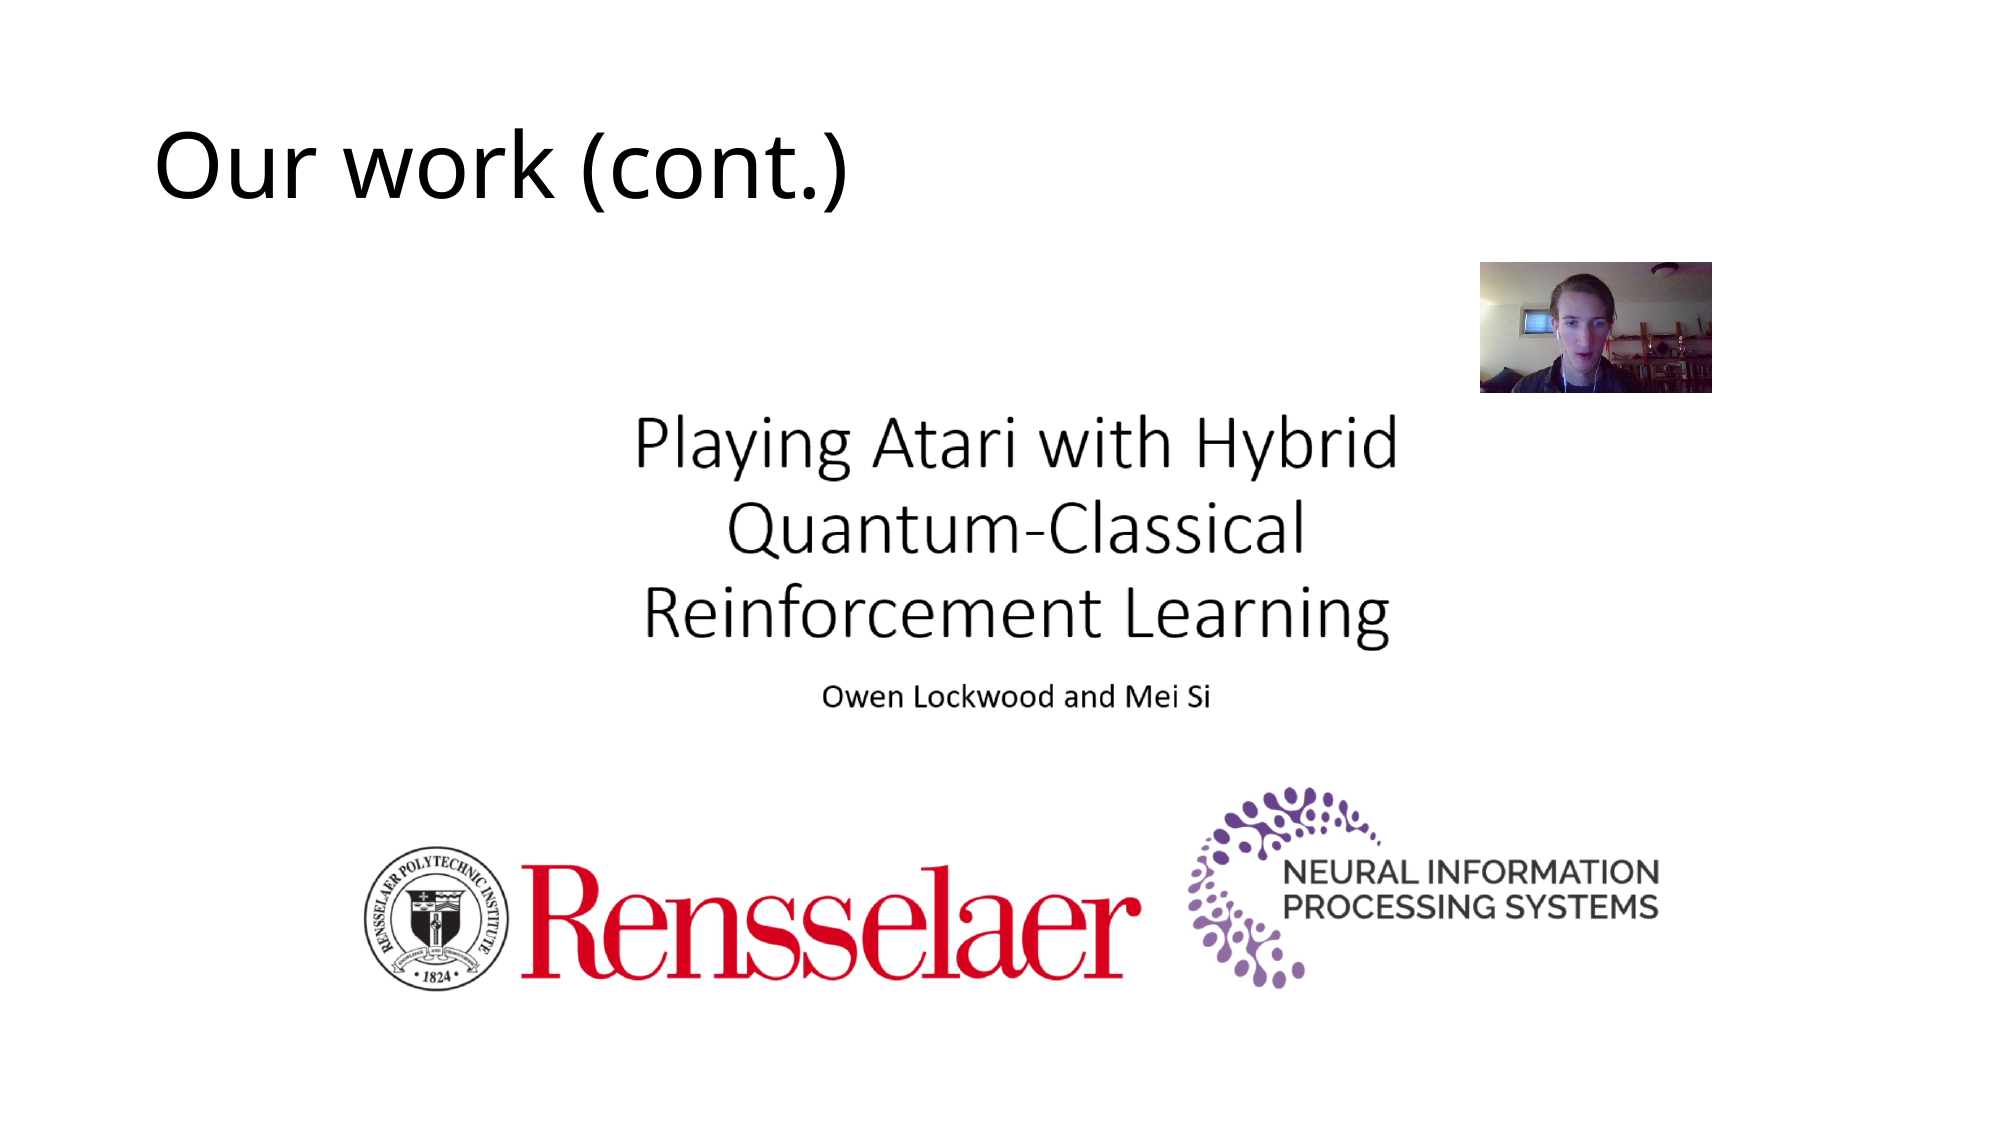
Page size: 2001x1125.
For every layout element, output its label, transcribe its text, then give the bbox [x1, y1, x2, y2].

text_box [319, 261, 1713, 1045]
title Our work (cont.) [137, 59, 1863, 278]
